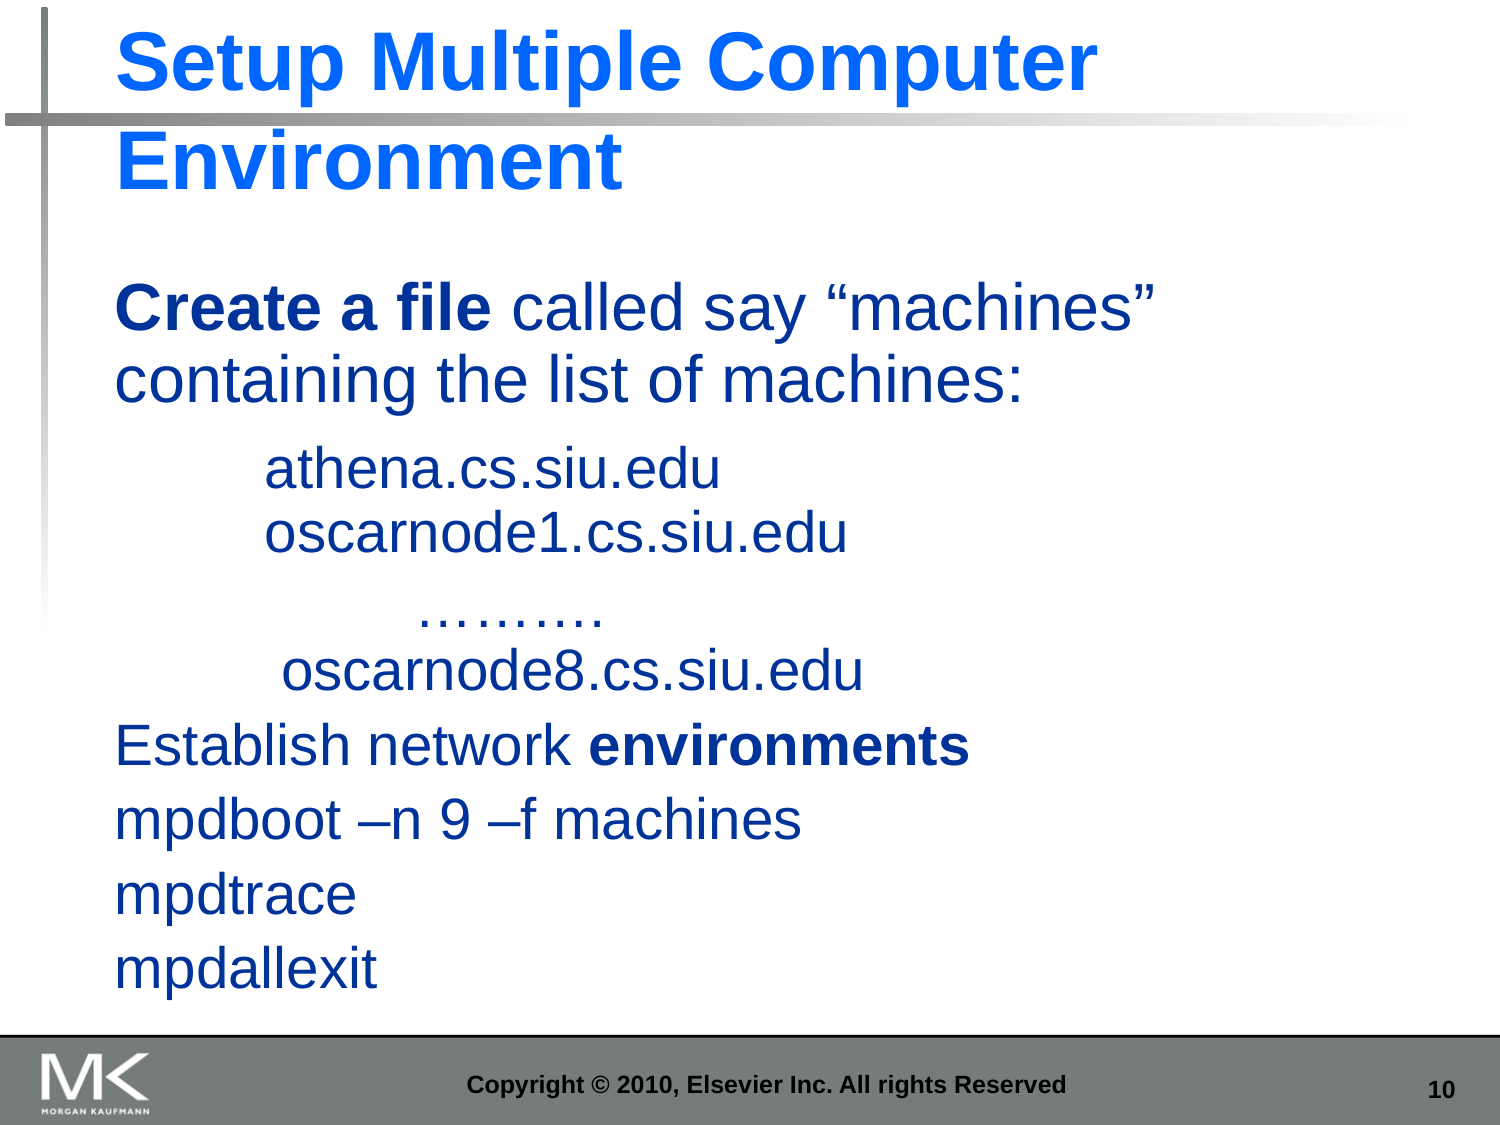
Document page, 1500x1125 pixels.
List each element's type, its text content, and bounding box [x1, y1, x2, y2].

text_box Create a file called say “machines” containing the list of machines: athena.cs.siu.edu oscarnode1.cs.siu.edu ………. oscarnode8.cs.siu.edu Establish network environments mpdboot –n 9 –f machines mpdtrace mpdallexit [100, 172, 1376, 961]
title Setup Multiple Computer Environment [100, 0, 1459, 215]
footer Copyright © 2010, Elsevier Inc. All rights Reserved [170, 1046, 1365, 1106]
picture [29, 1046, 160, 1123]
